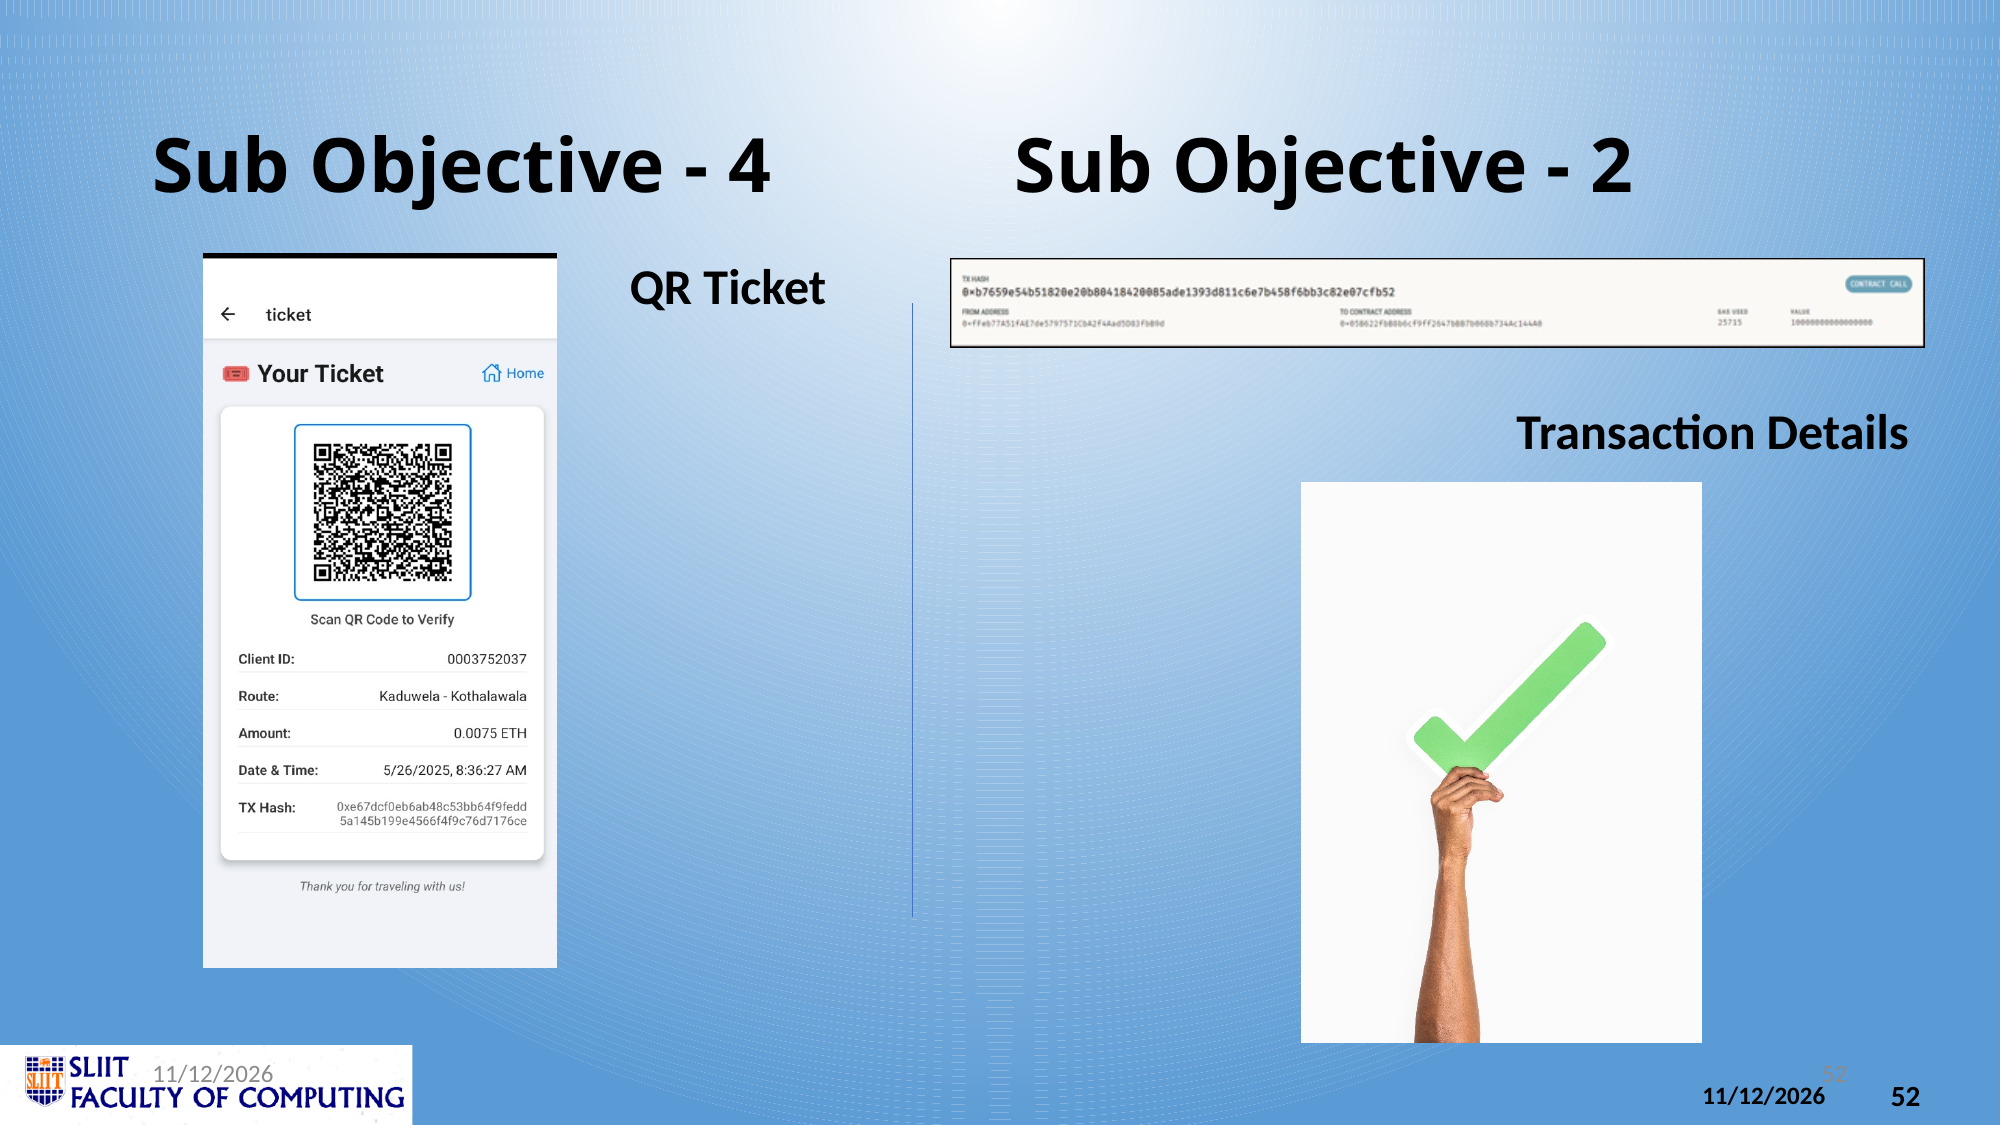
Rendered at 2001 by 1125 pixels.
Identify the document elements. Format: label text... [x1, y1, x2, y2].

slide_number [137, 1042, 588, 1103]
picture [1301, 482, 1702, 1043]
picture [949, 258, 1925, 348]
text_box Transaction Details [1501, 391, 1927, 467]
text_box QR Ticket [614, 253, 999, 344]
slide_number 52 [1412, 1042, 1863, 1103]
picture [199, 253, 557, 968]
text_box Sub Objective - 2 [999, 59, 2000, 278]
text_box Sub Objective - 4 [137, 59, 999, 278]
picture [0, 1045, 413, 1125]
